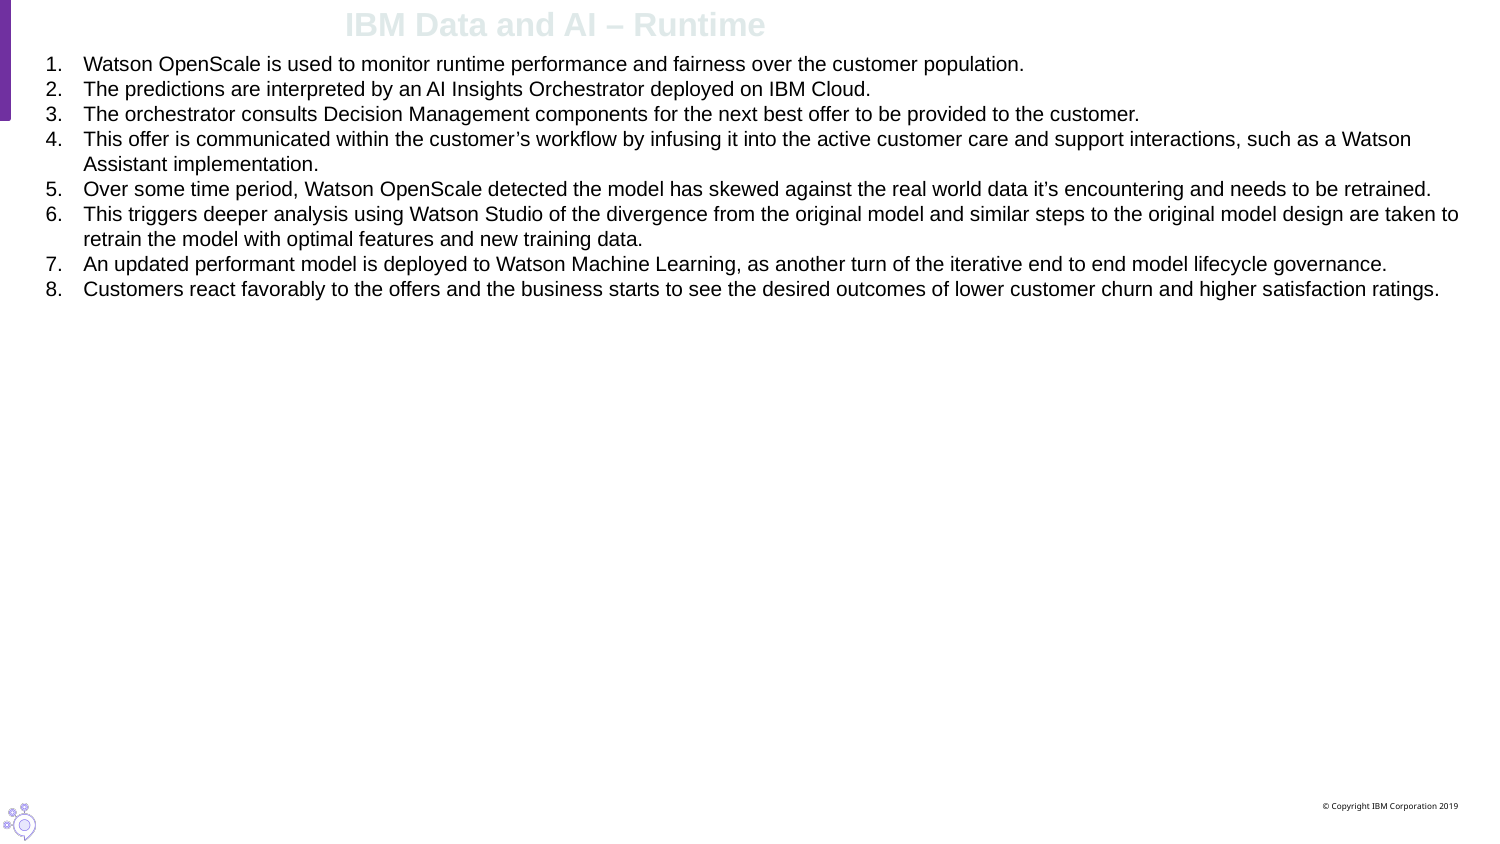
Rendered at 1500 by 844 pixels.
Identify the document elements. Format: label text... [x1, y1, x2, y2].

text_box Watson OpenScale is used to monitor runtime performance and fairness over the customer population. The predictions are interpreted by an AI Insights Orchestrator deployed on IBM Cloud. The orchestrator consults Decision Management components for the next best offer to be provided to the customer. This offer is communicated within the customer’s workflow by infusing it into the active customer care and support interactions, such as a Watson Assistant implementation. Over some time period, Watson OpenScale detected the model has skewed against the real world data it’s encountering and needs to be retrained. This triggers deeper analysis using Watson Studio of the divergence from the original model and similar steps to the original model design are taken to retrain the model with optimal features and new training data. An updated performant model is deployed to Watson Machine Learning, as another turn of the iterative end to end model lifecycle governance. Customers react favorably to the offers and the business starts to see the desired outcomes of lower customer churn and higher satisfaction ratings. [30, 43, 1482, 333]
picture [3, 803, 36, 841]
text_box IBM Data and AI – Runtime [338, 0, 774, 49]
